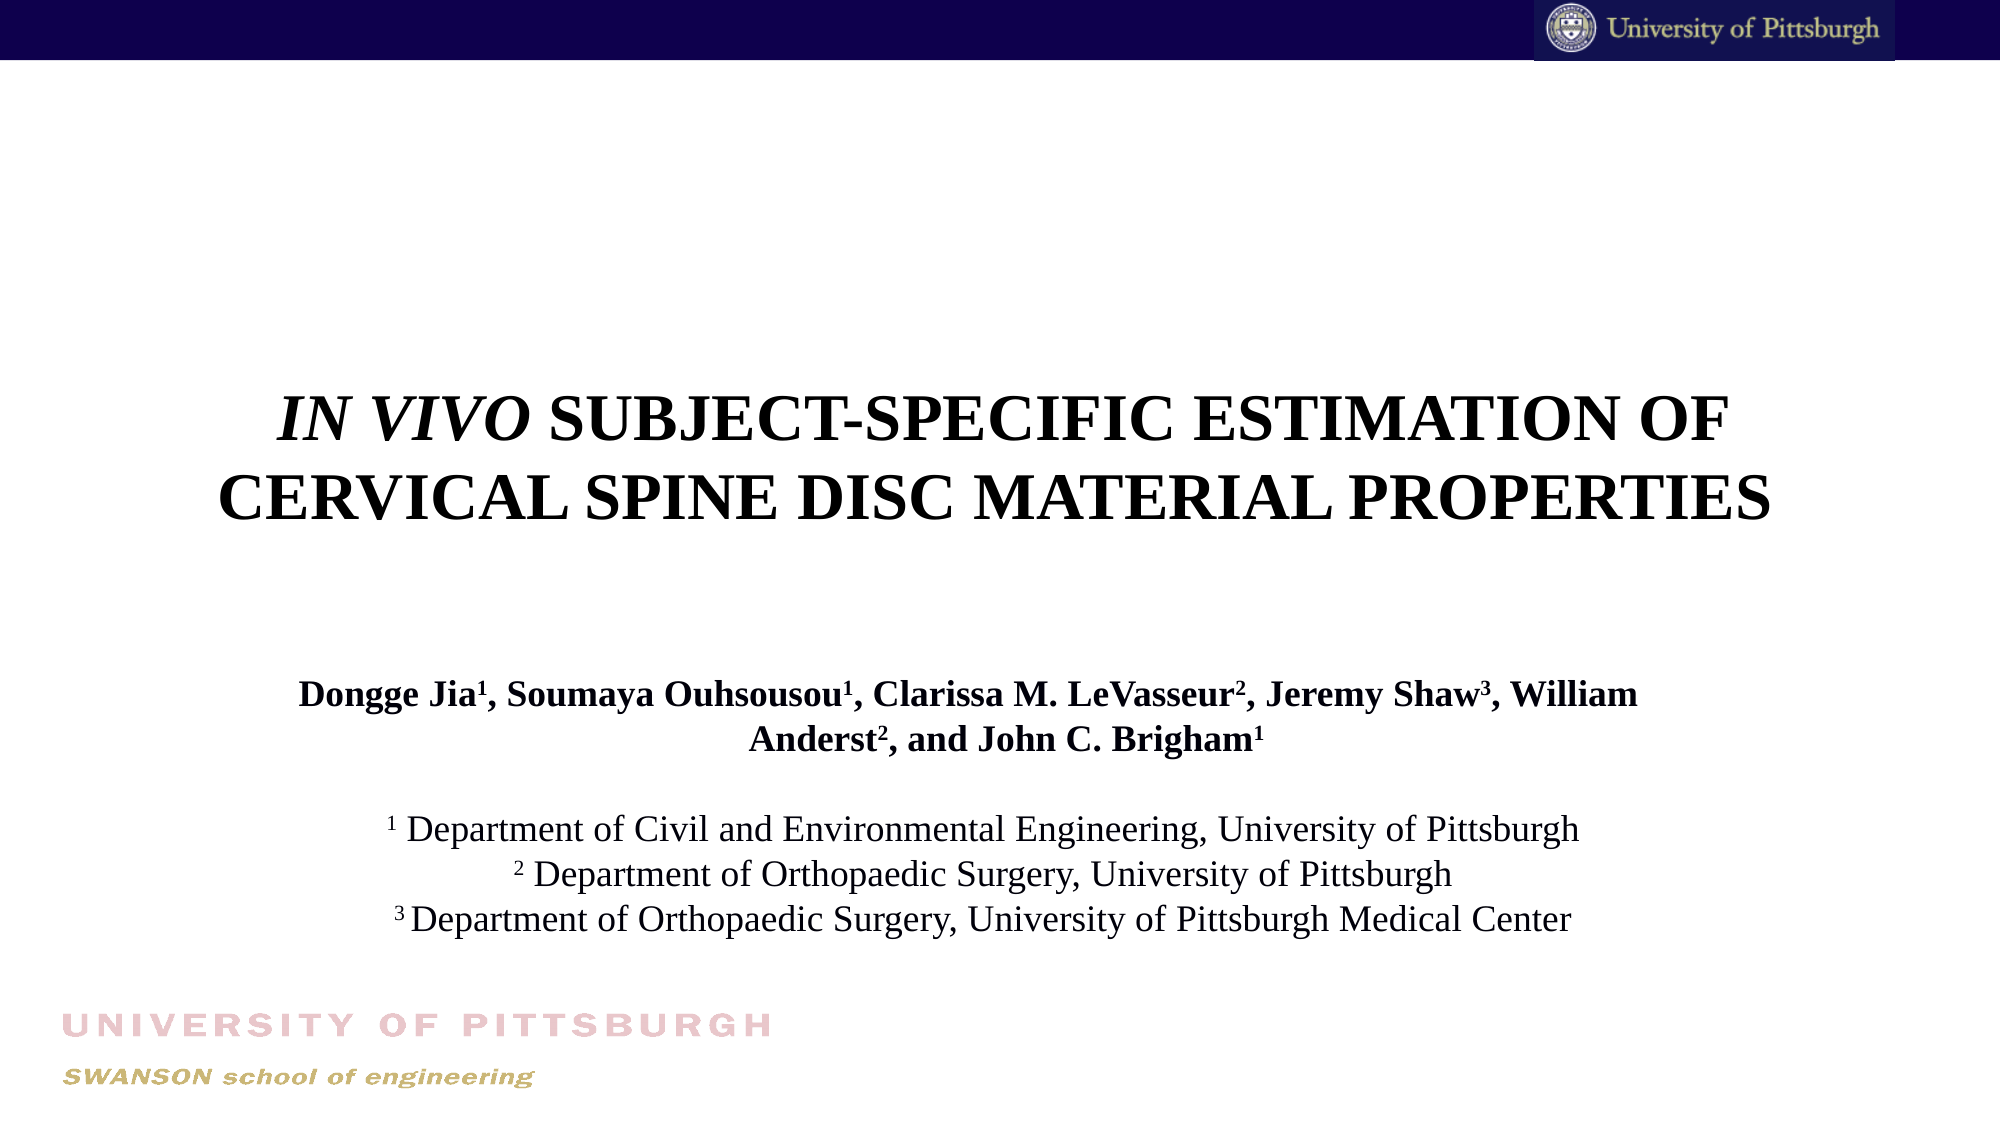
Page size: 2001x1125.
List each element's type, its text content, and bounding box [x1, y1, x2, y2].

picture [1534, 0, 1895, 61]
picture [0, 1004, 820, 1096]
title IN VIVO SUBJECT-SPECIFIC ESTIMATION OF CERVICAL SPINE DISC MATERIAL PROPERTIES [143, 332, 1864, 575]
subtitle Dongge Jia1, Soumaya Ouhsousou1, Clarissa M. LeVasseur2, Jeremy Shaw3, William Anderst2, and John C. Brigham1 1 Department of Civil and Environmental Engineering, University of Pittsburgh 2 Department of Orthopaedic Surgery, University of Pittsburgh 3 Department of Orthopaedic Surgery, University of Pittsburgh Medical Center [283, 660, 1684, 815]
